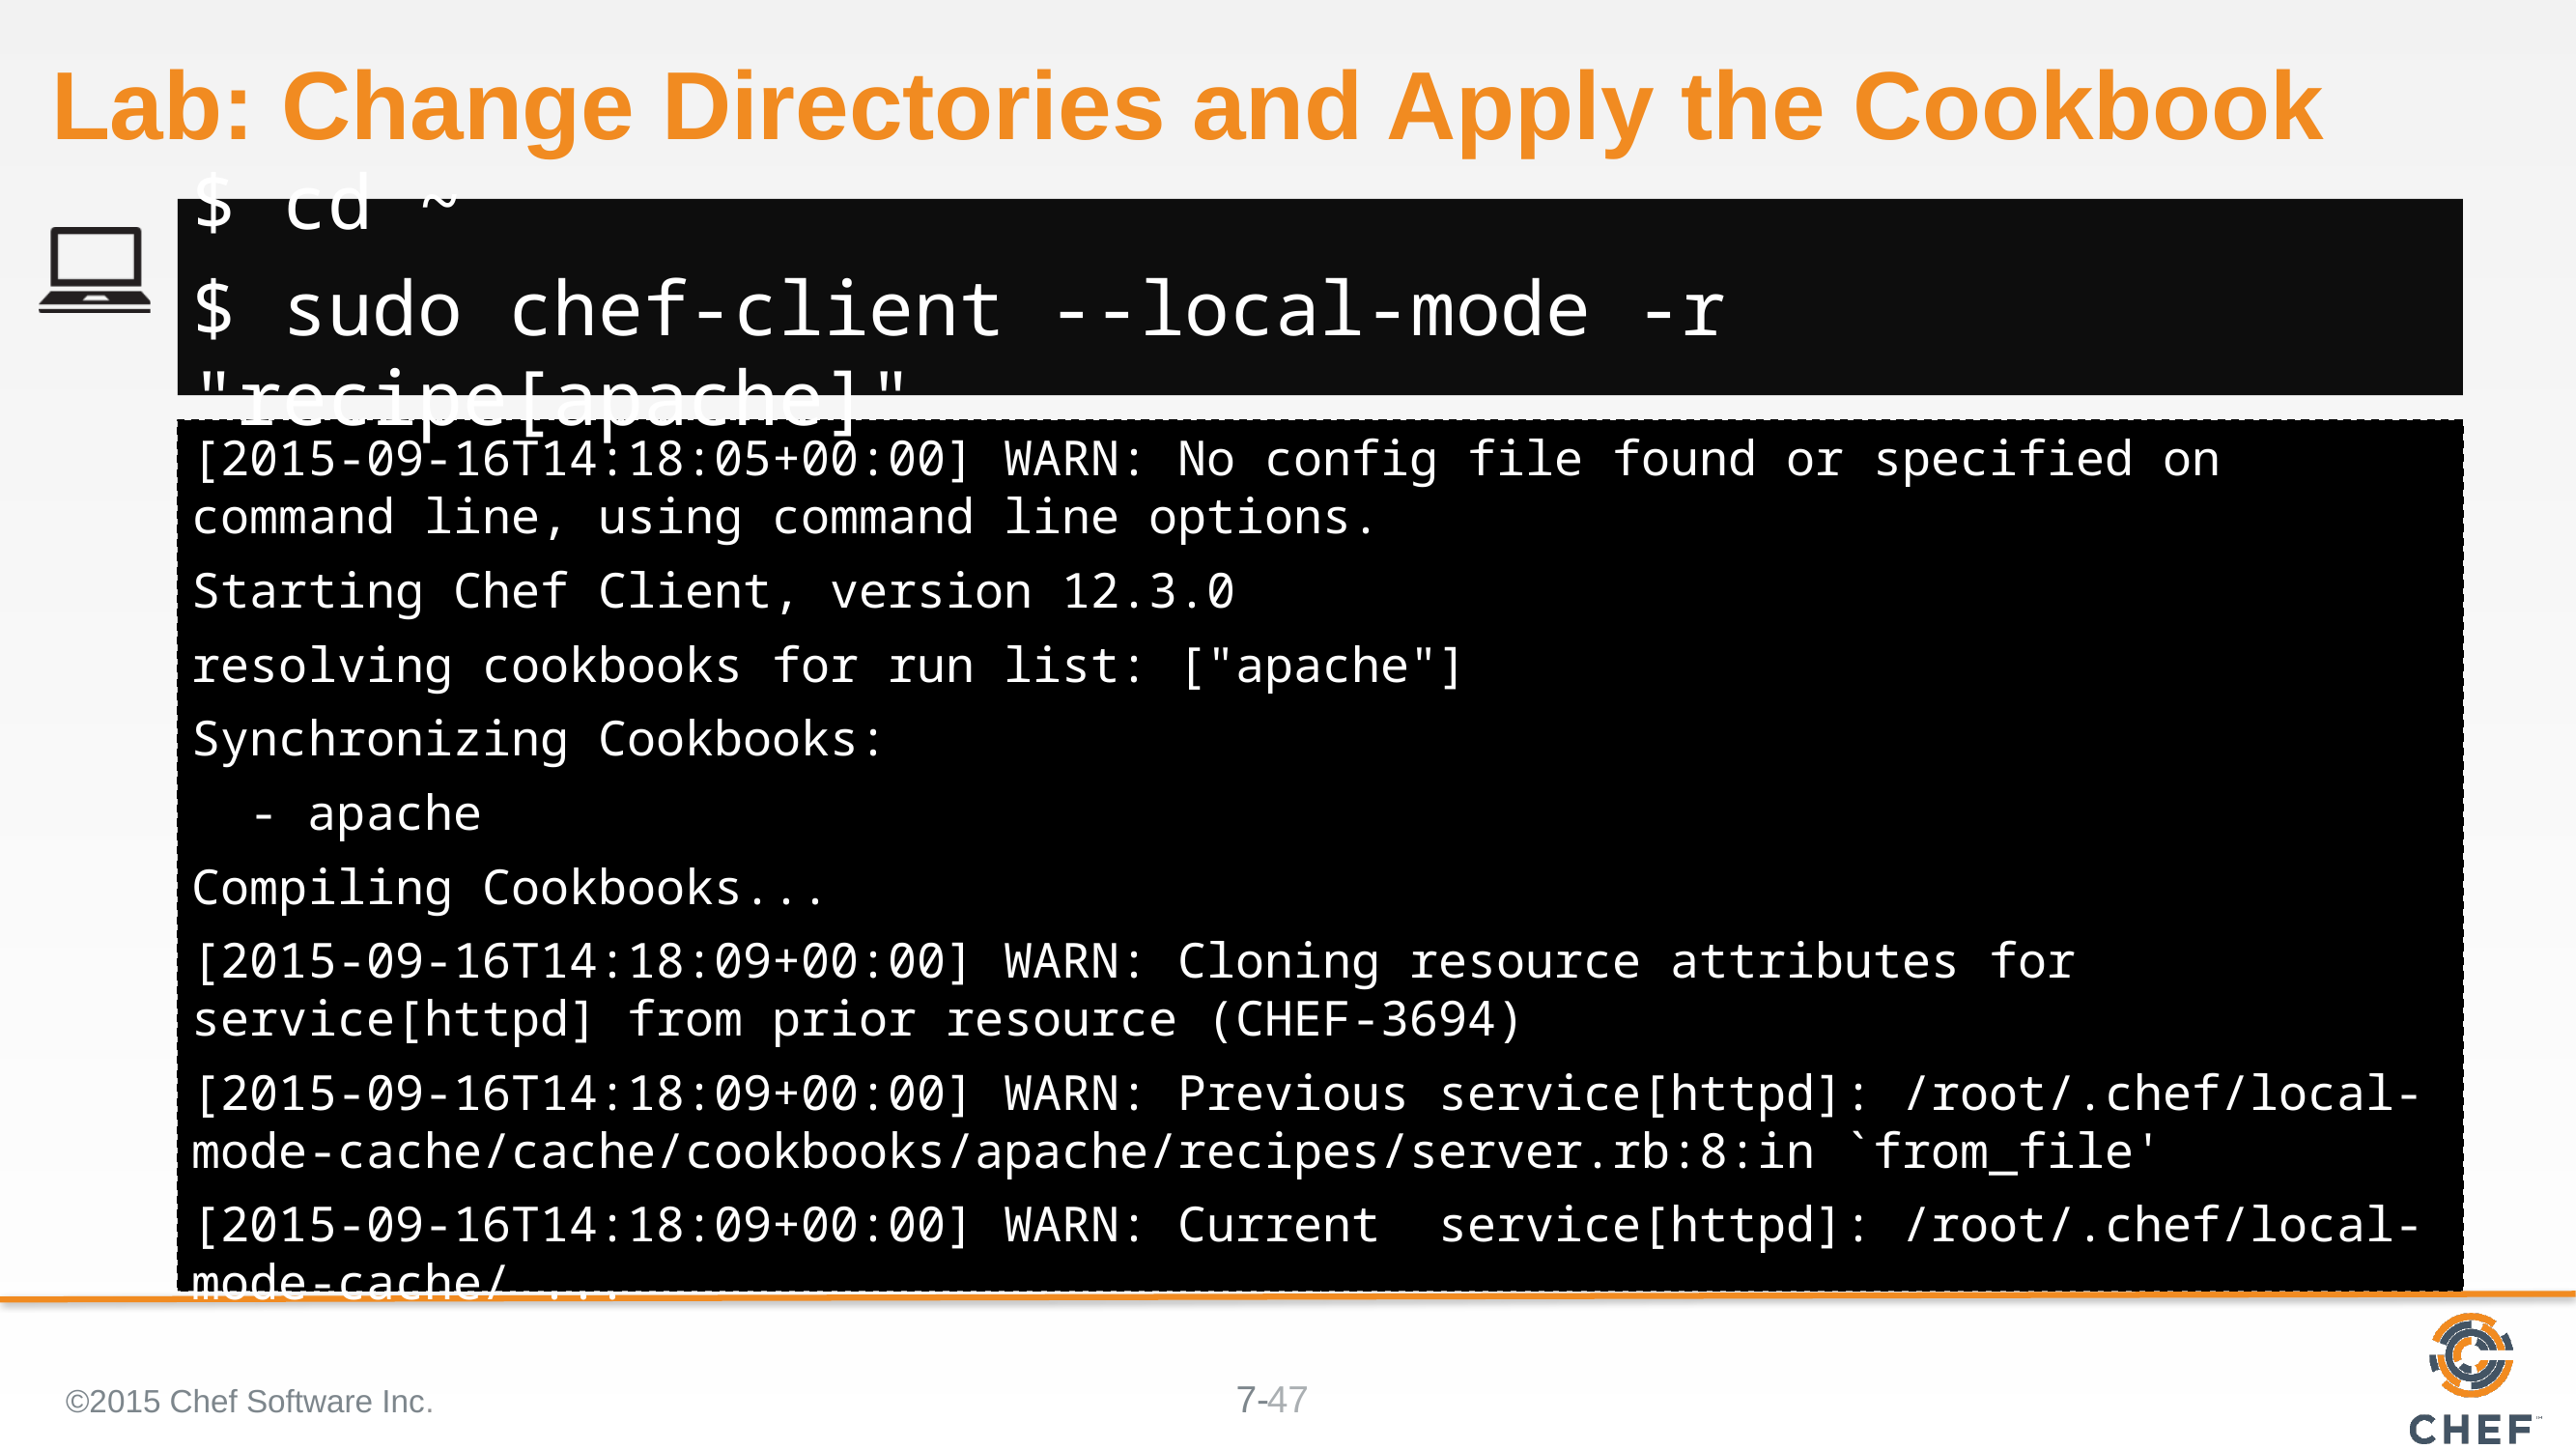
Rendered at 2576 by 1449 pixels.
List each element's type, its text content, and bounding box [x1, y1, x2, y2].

list $ cd ~ $ sudo chef-client --local-mode -r "recipe[apache]" [177, 198, 2463, 396]
slide_number 47 [998, 1359, 1578, 1437]
title Lab: Change Directories and Apply the Cookbook [51, 55, 2500, 174]
list [2015-09-16T14:18:05+00:00] WARN: No config file found or specified on command line, using command line options. Starting Chef Client, version 12.3.0 resolving cookbooks for run list: ["apache"] Synchronizing Cookbooks: - apache Compiling Cookbooks... [2015-09-16T14:18:09+00:00] WARN: Cloning resource attributes for service[httpd] from prior resource (CHEF-3694) [2015-09-16T14:18:09+00:00] WARN: Previous service[httpd]: /root/.chef/local-mode-cache/cache/cookbooks/apache/recipes/server.rb:8:in `from_file' [2015-09-16T14:18:09+00:00] WARN: Current service[httpd]: /root/.chef/local-mode-cache/ ... [177, 419, 2464, 1292]
picture [2399, 1297, 2550, 1449]
footer ©2015 Chef Software Inc. [51, 1359, 952, 1440]
